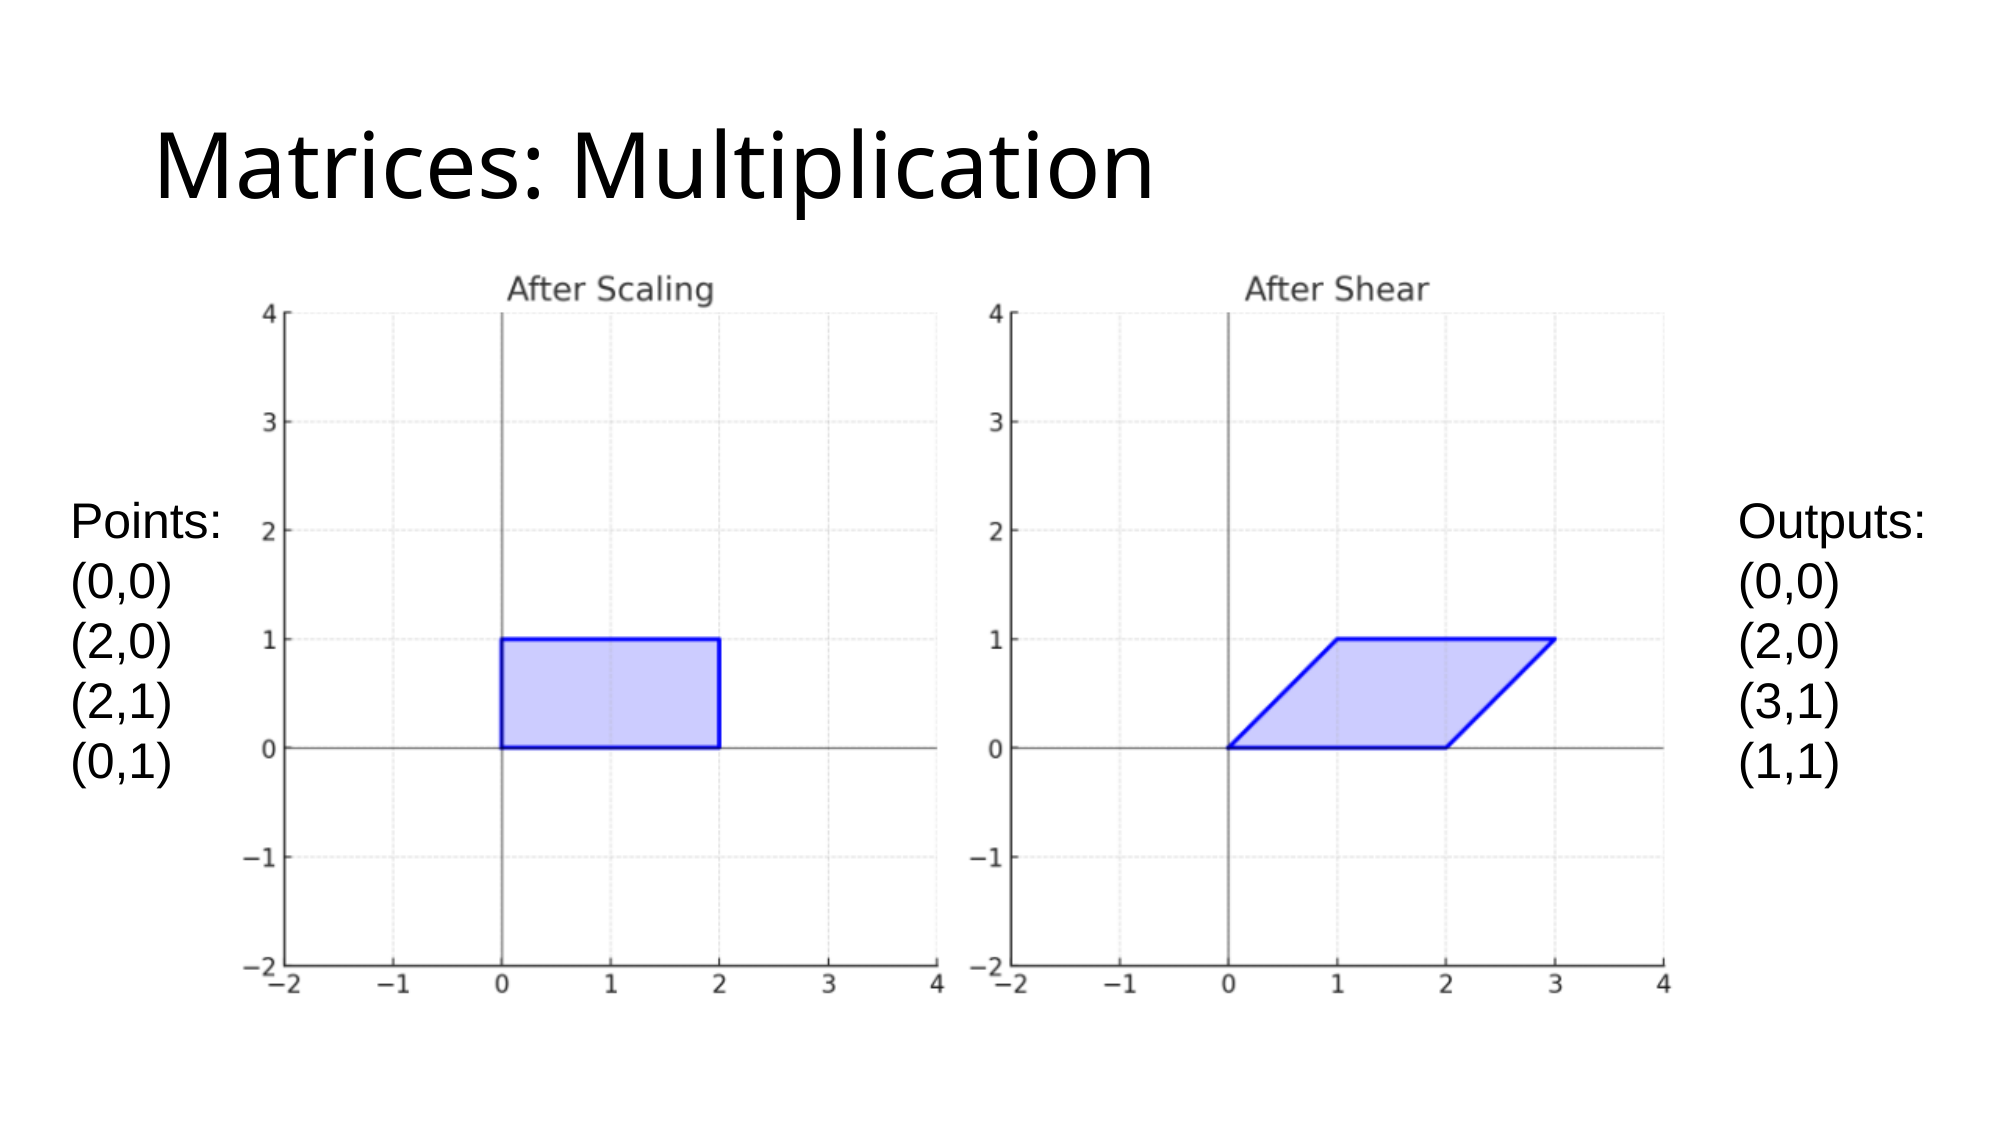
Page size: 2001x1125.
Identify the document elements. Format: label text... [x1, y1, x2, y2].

text_box Outputs: (0,0) (2,0) (3,1) (1,1) [1870, 481, 2000, 842]
text_box Points: (0,0) (2,0) (2,1) (0,1) [55, 481, 219, 797]
picture [226, 224, 1863, 1010]
title Matrices: Multiplication [137, 59, 1863, 278]
